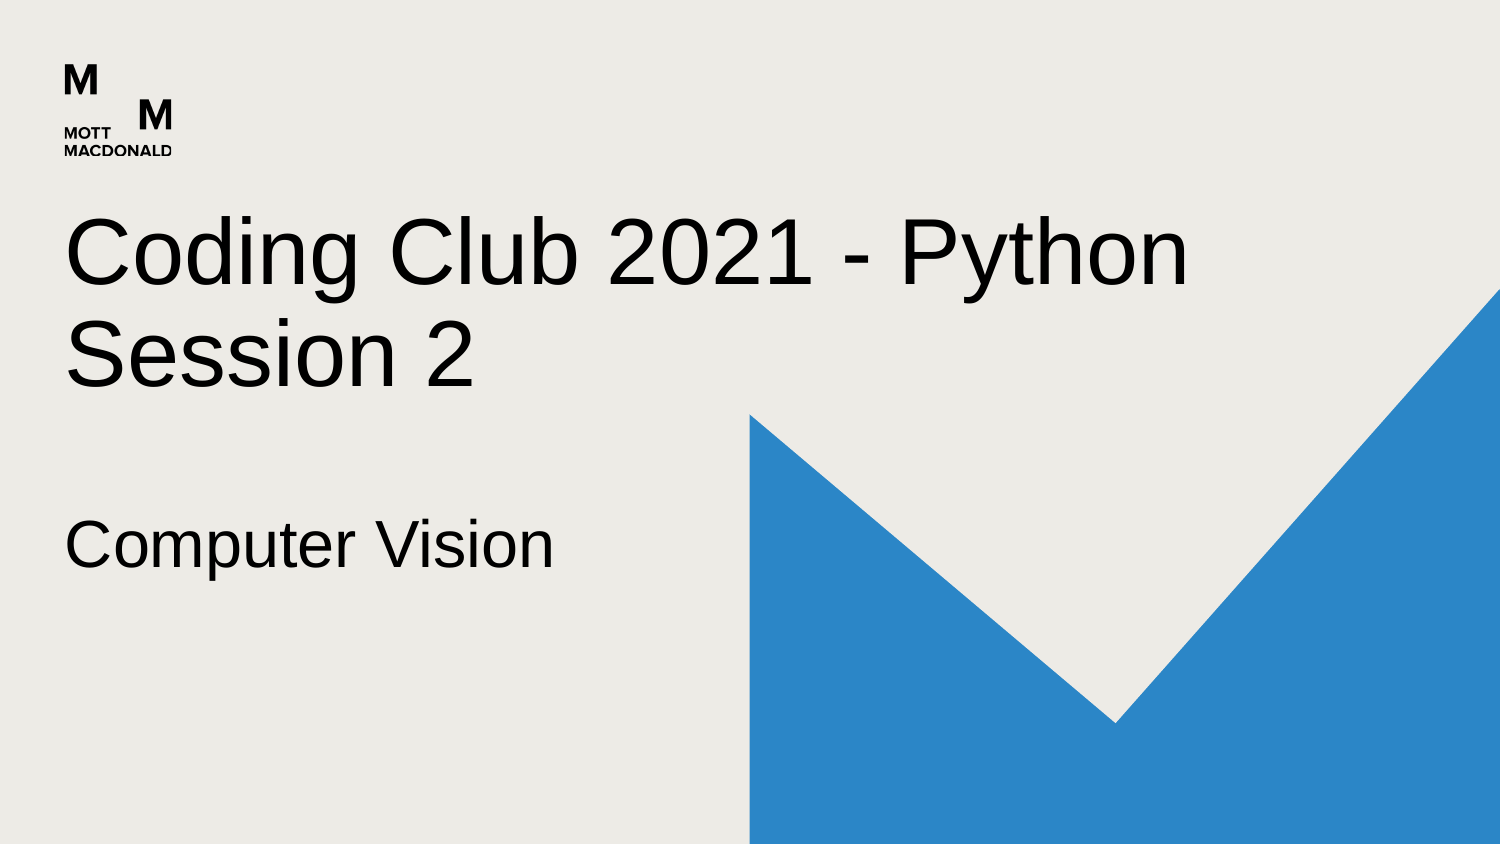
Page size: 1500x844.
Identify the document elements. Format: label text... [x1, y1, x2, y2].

subtitle Computer Vision [64, 493, 778, 701]
title Coding Club 2021 - Python Session 2 [64, 194, 1258, 414]
